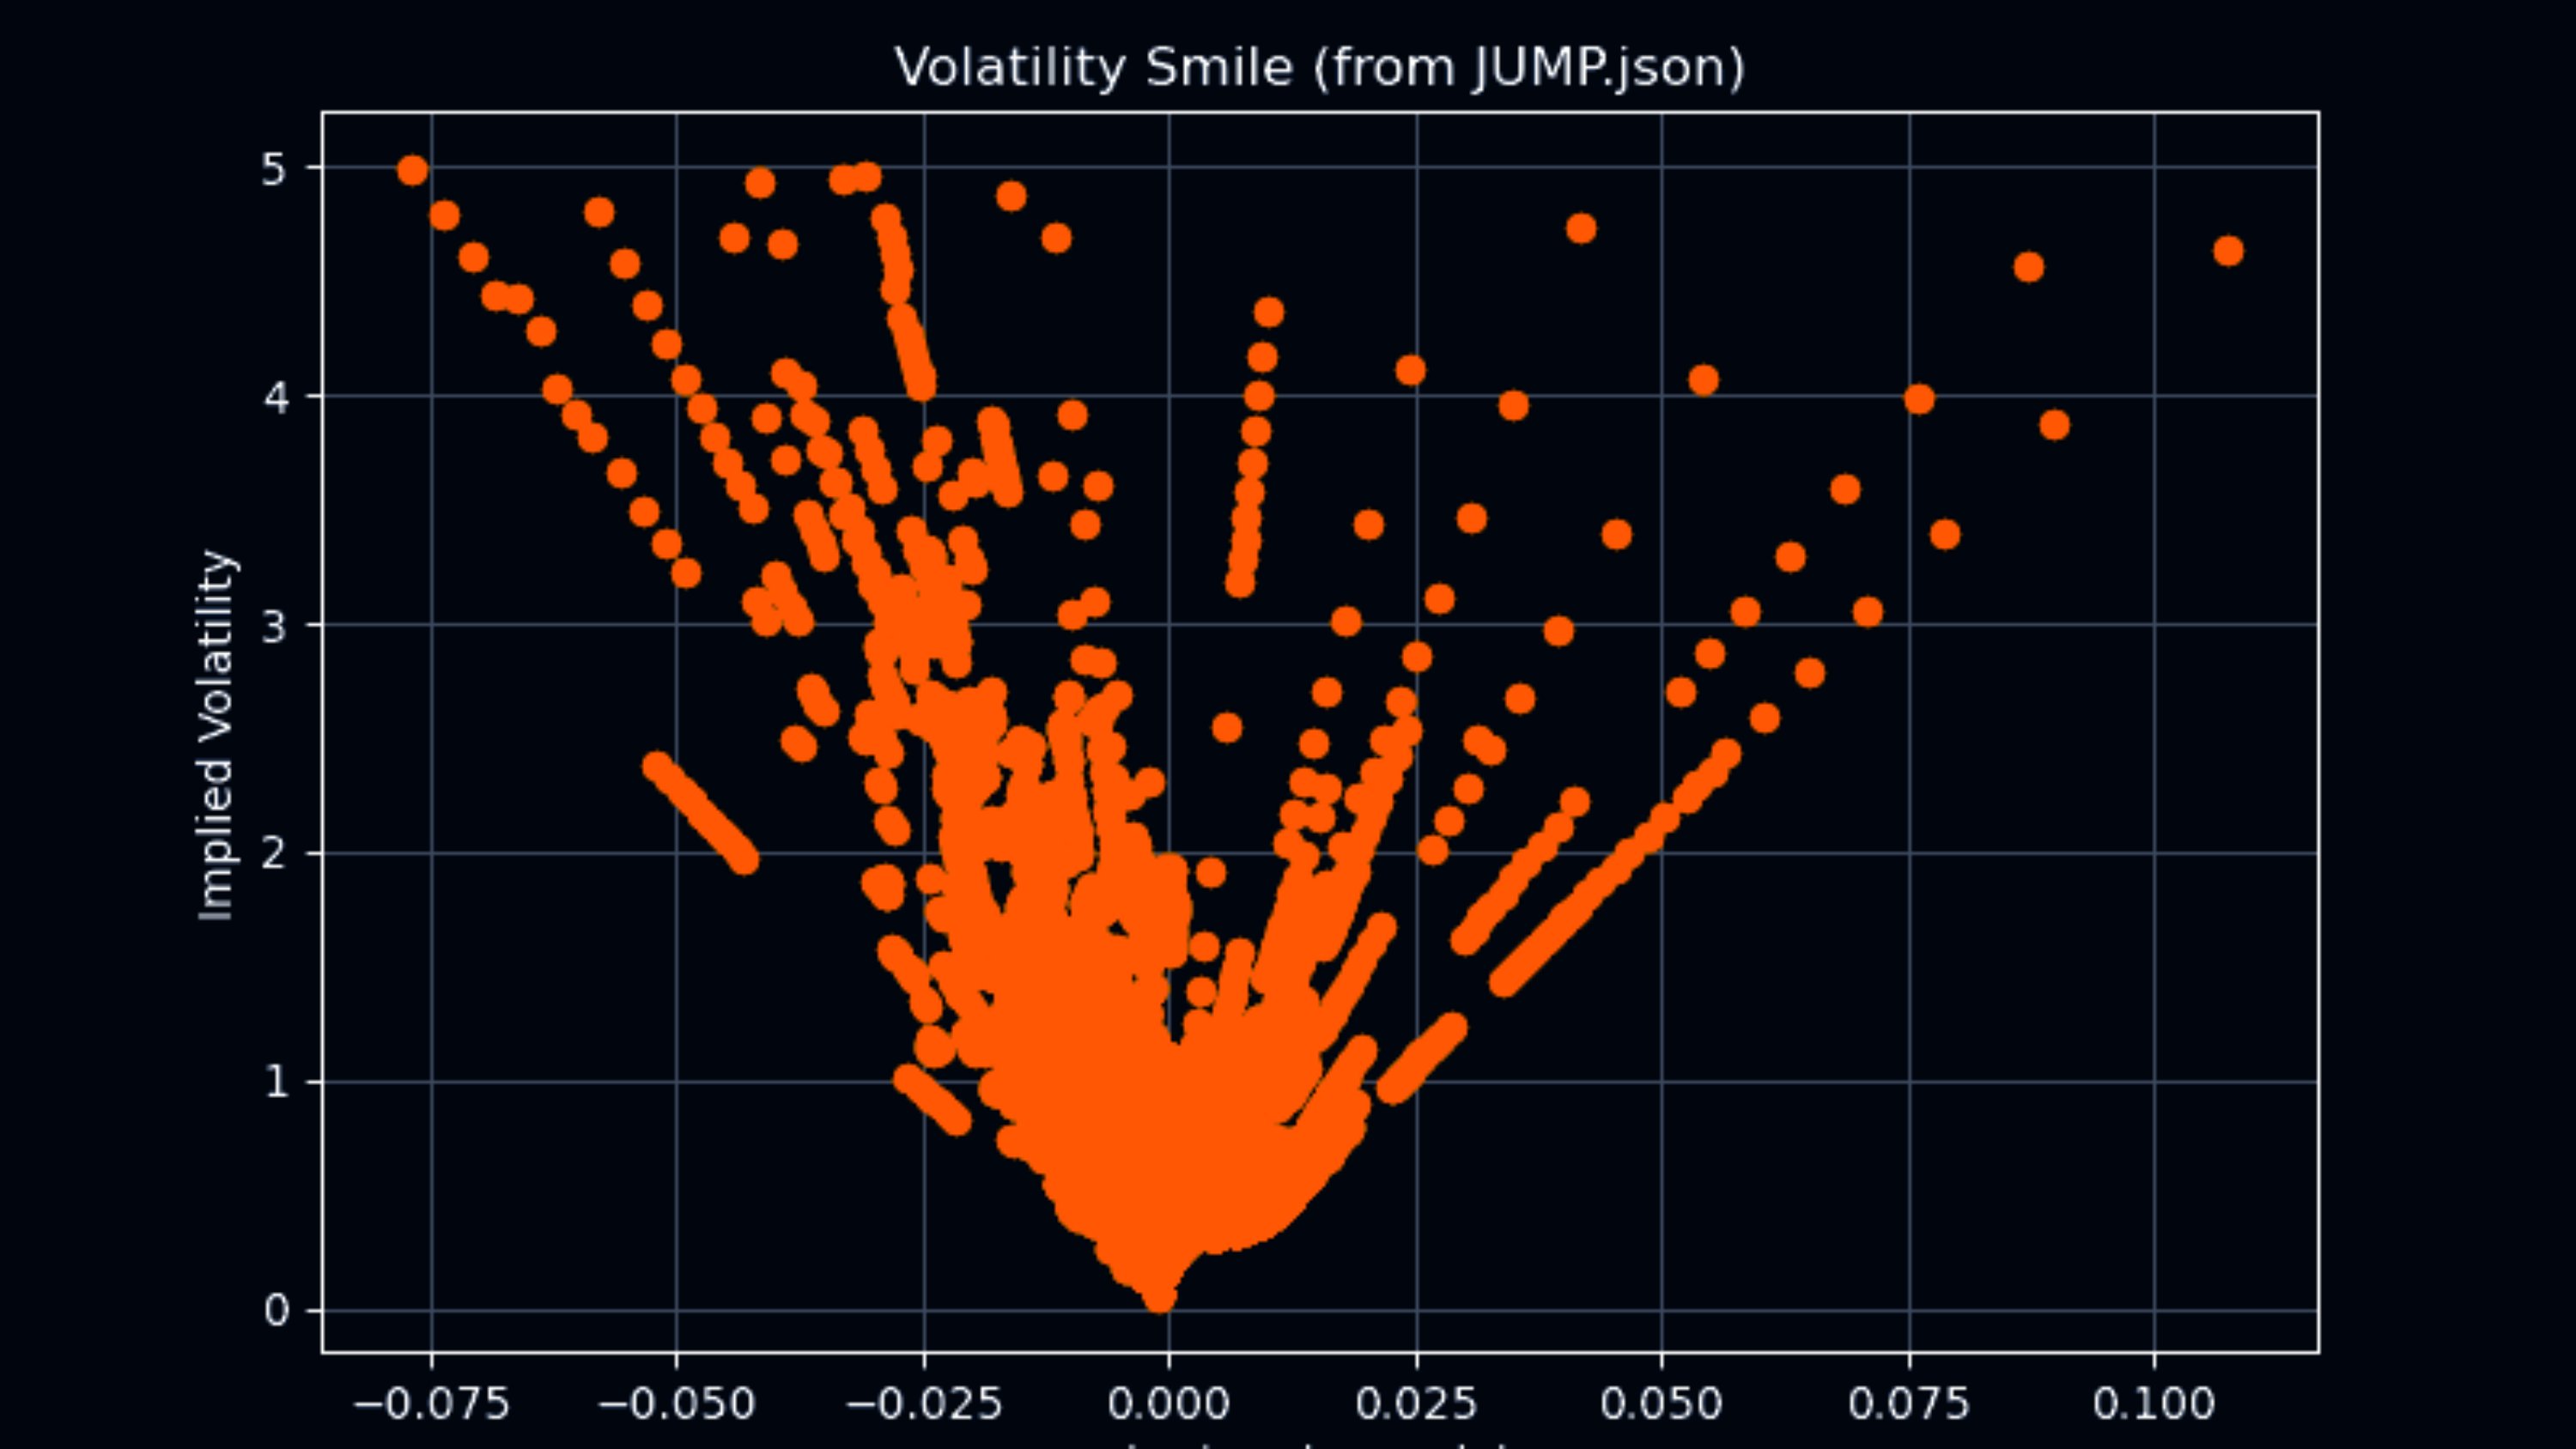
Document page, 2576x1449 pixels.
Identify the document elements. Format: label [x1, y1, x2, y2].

text_box [0, 0, 2576, 1449]
